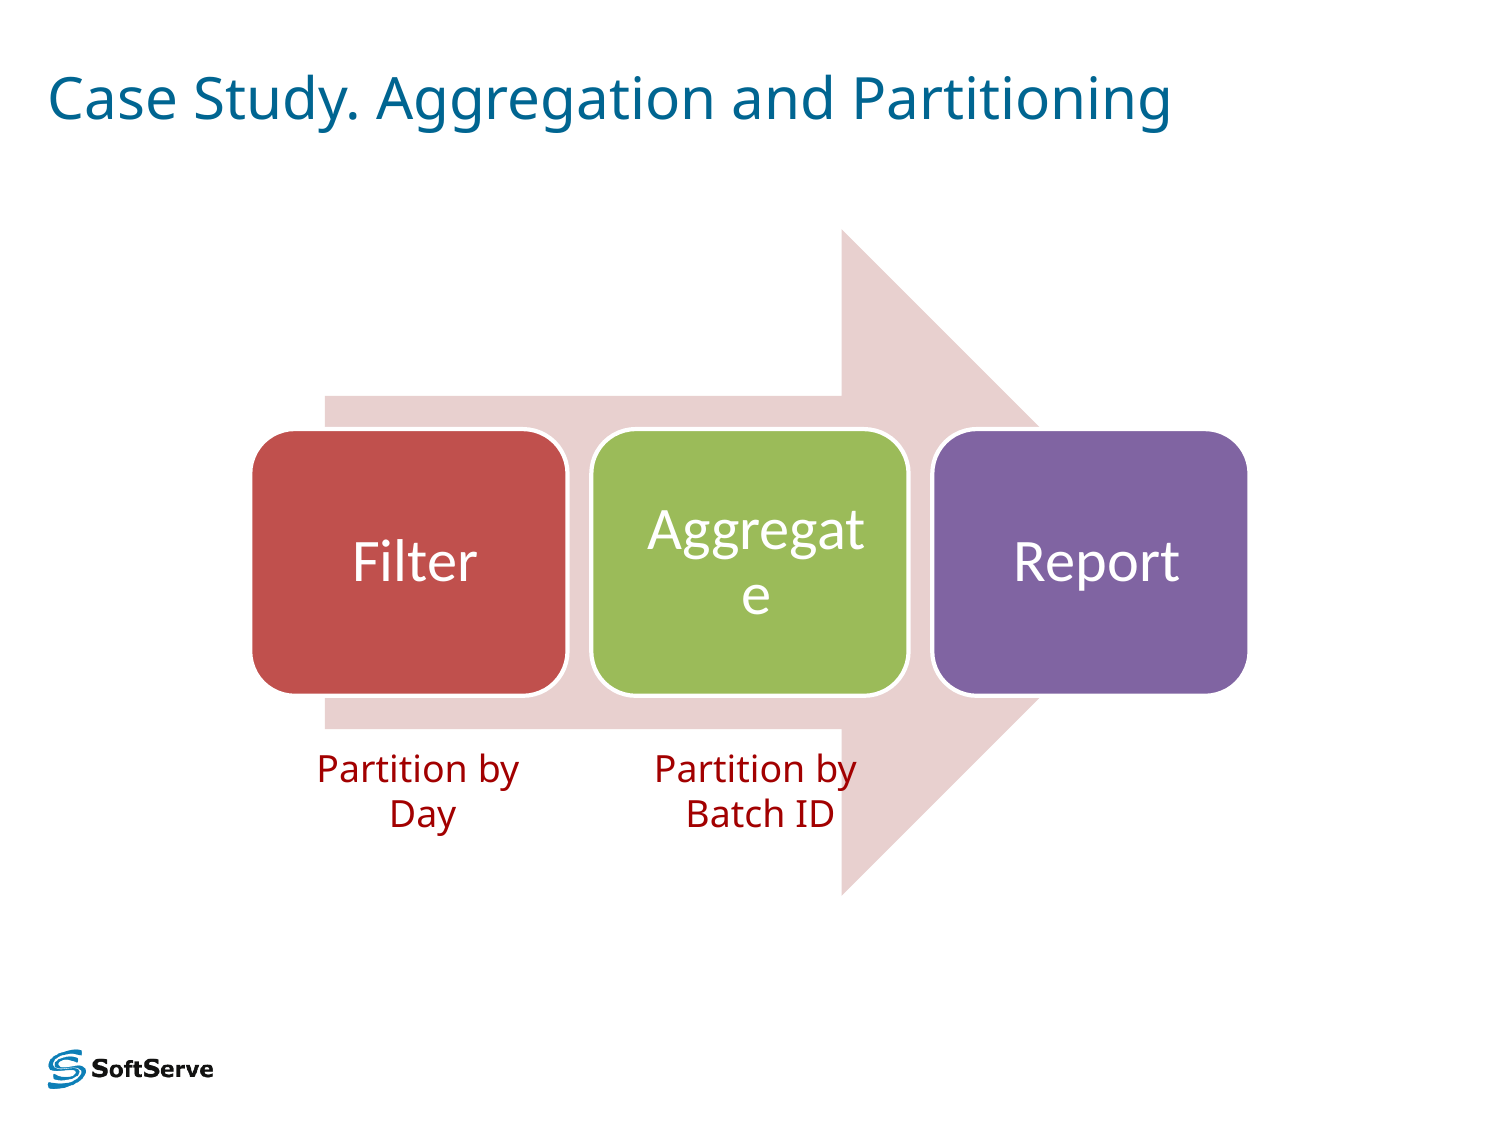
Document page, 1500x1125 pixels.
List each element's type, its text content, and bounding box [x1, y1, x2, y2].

picture [47, 1049, 213, 1089]
title Case Study. Aggregation and Partitioning [47, 0, 1288, 132]
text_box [249, 228, 1251, 897]
